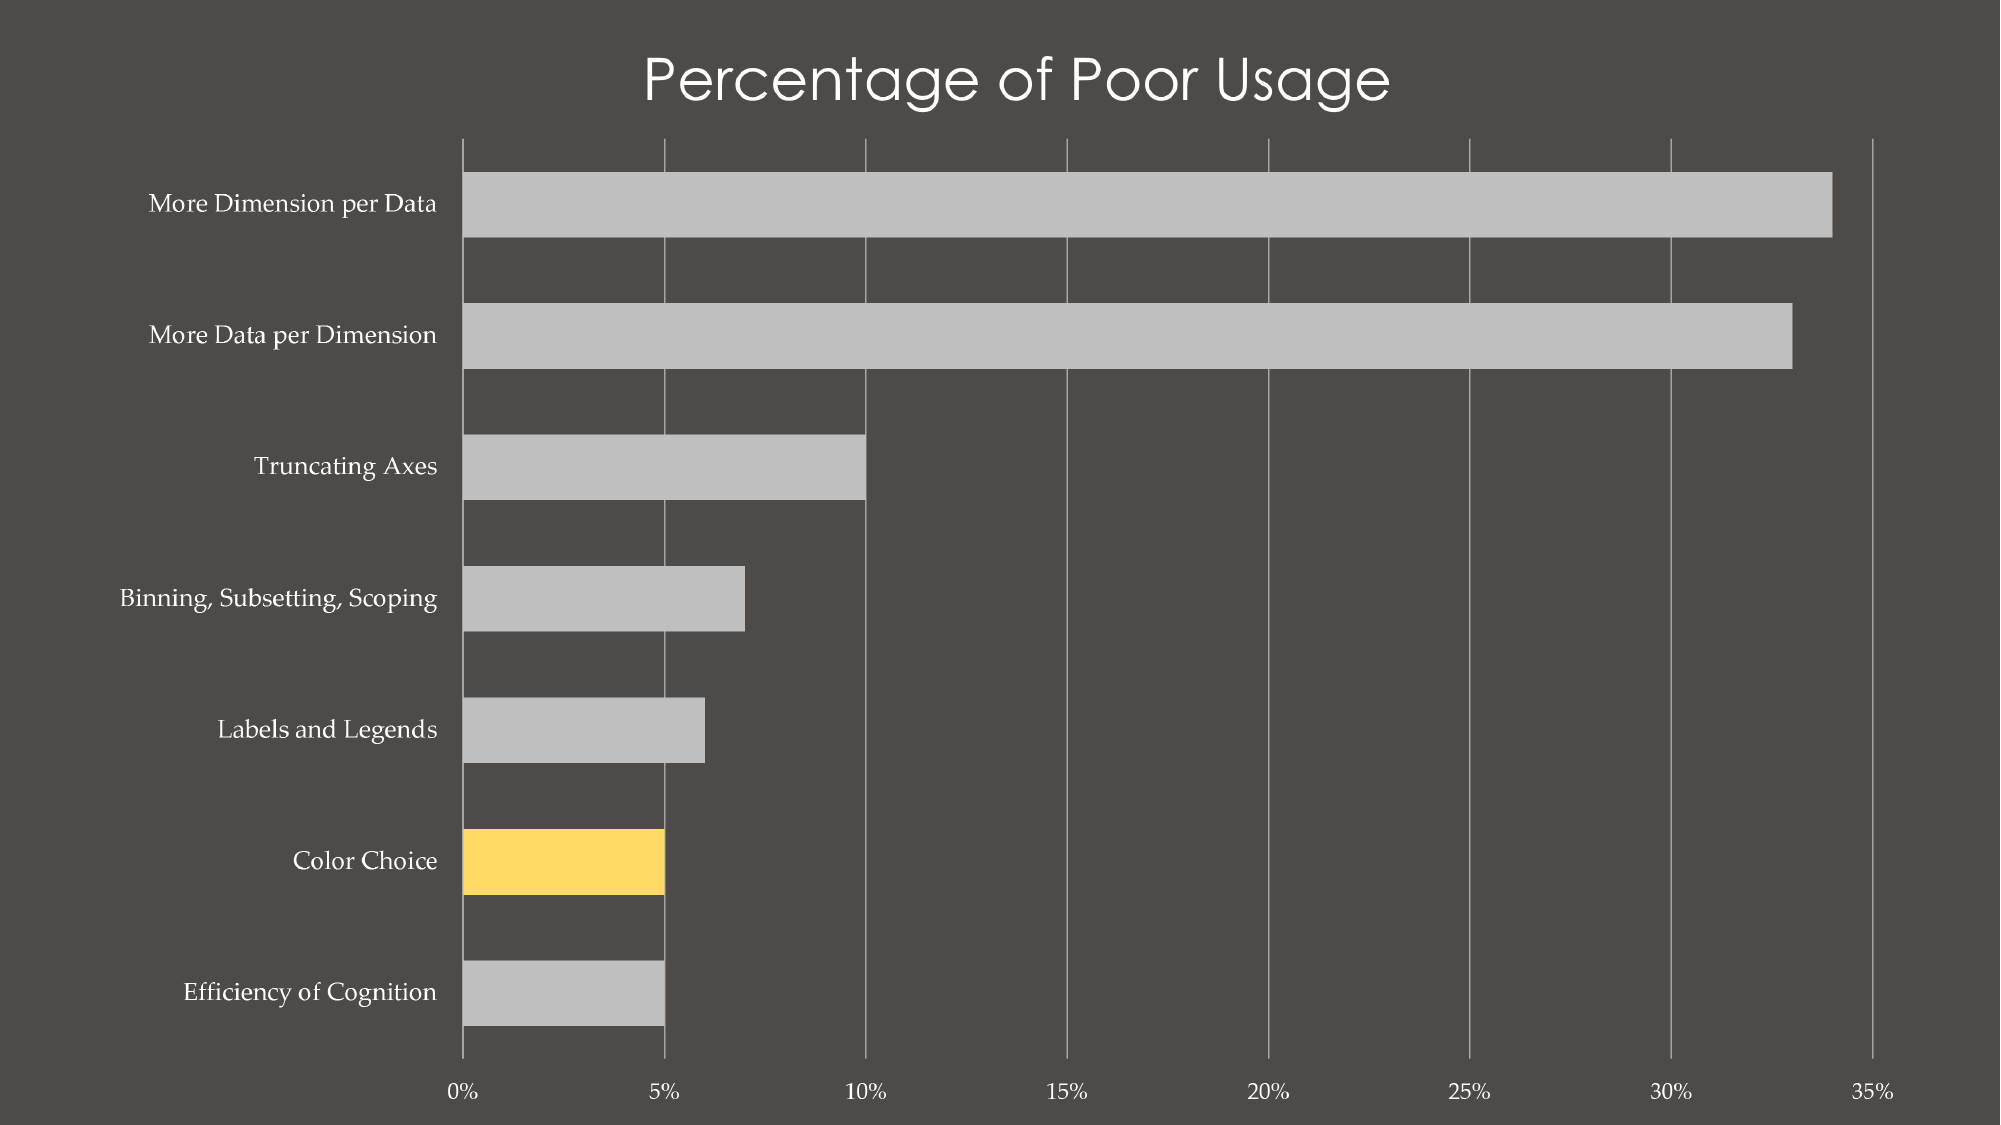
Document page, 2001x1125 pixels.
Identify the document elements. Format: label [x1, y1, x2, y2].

text_box [0, 0, 2000, 1125]
